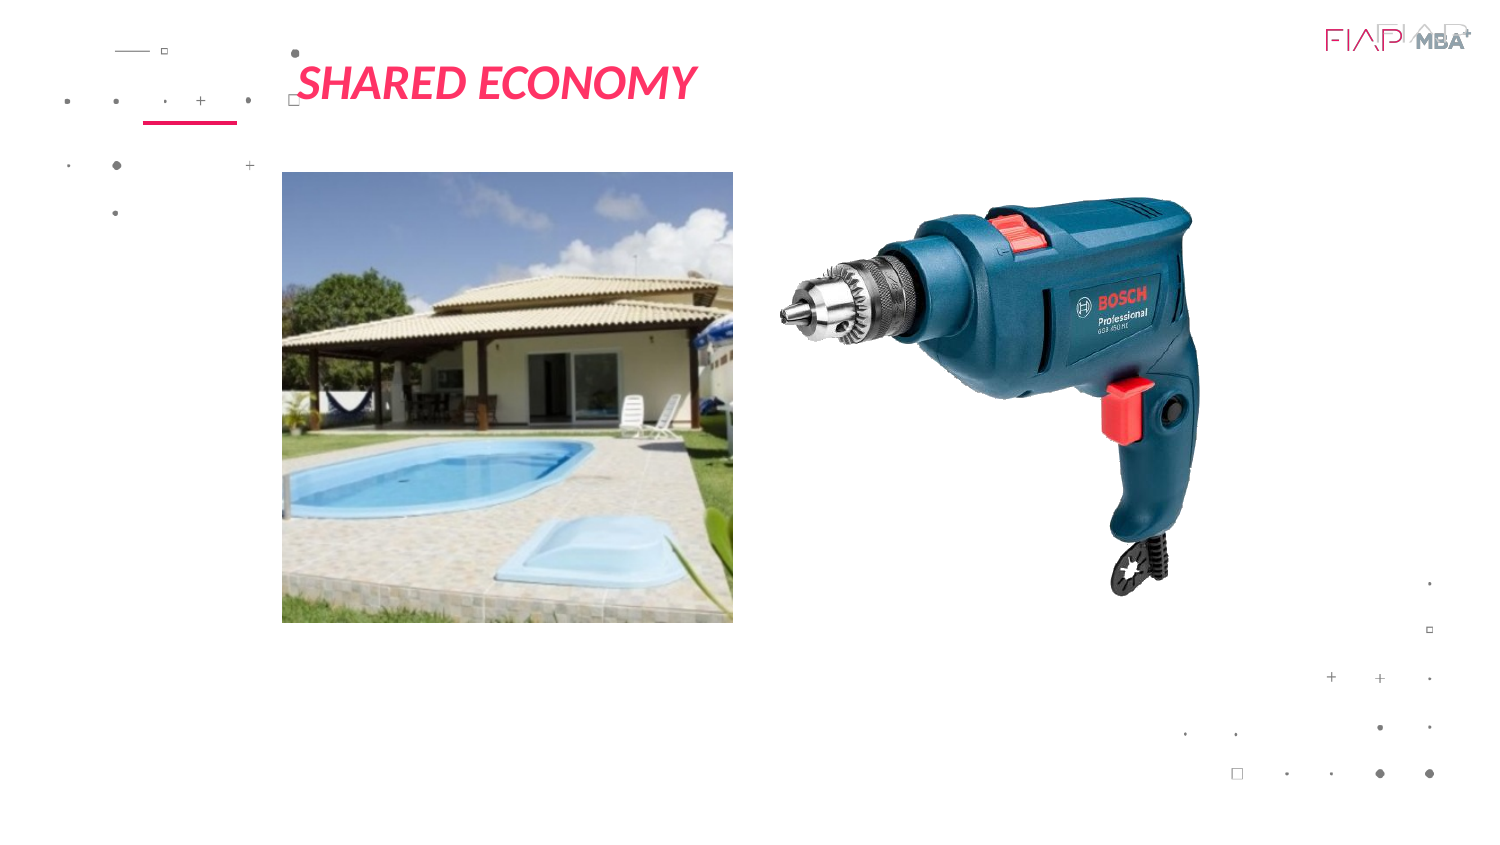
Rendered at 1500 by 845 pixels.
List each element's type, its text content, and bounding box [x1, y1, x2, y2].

picture [0, 0, 1500, 844]
text_box SHARED ECONOMY [282, 35, 1201, 117]
